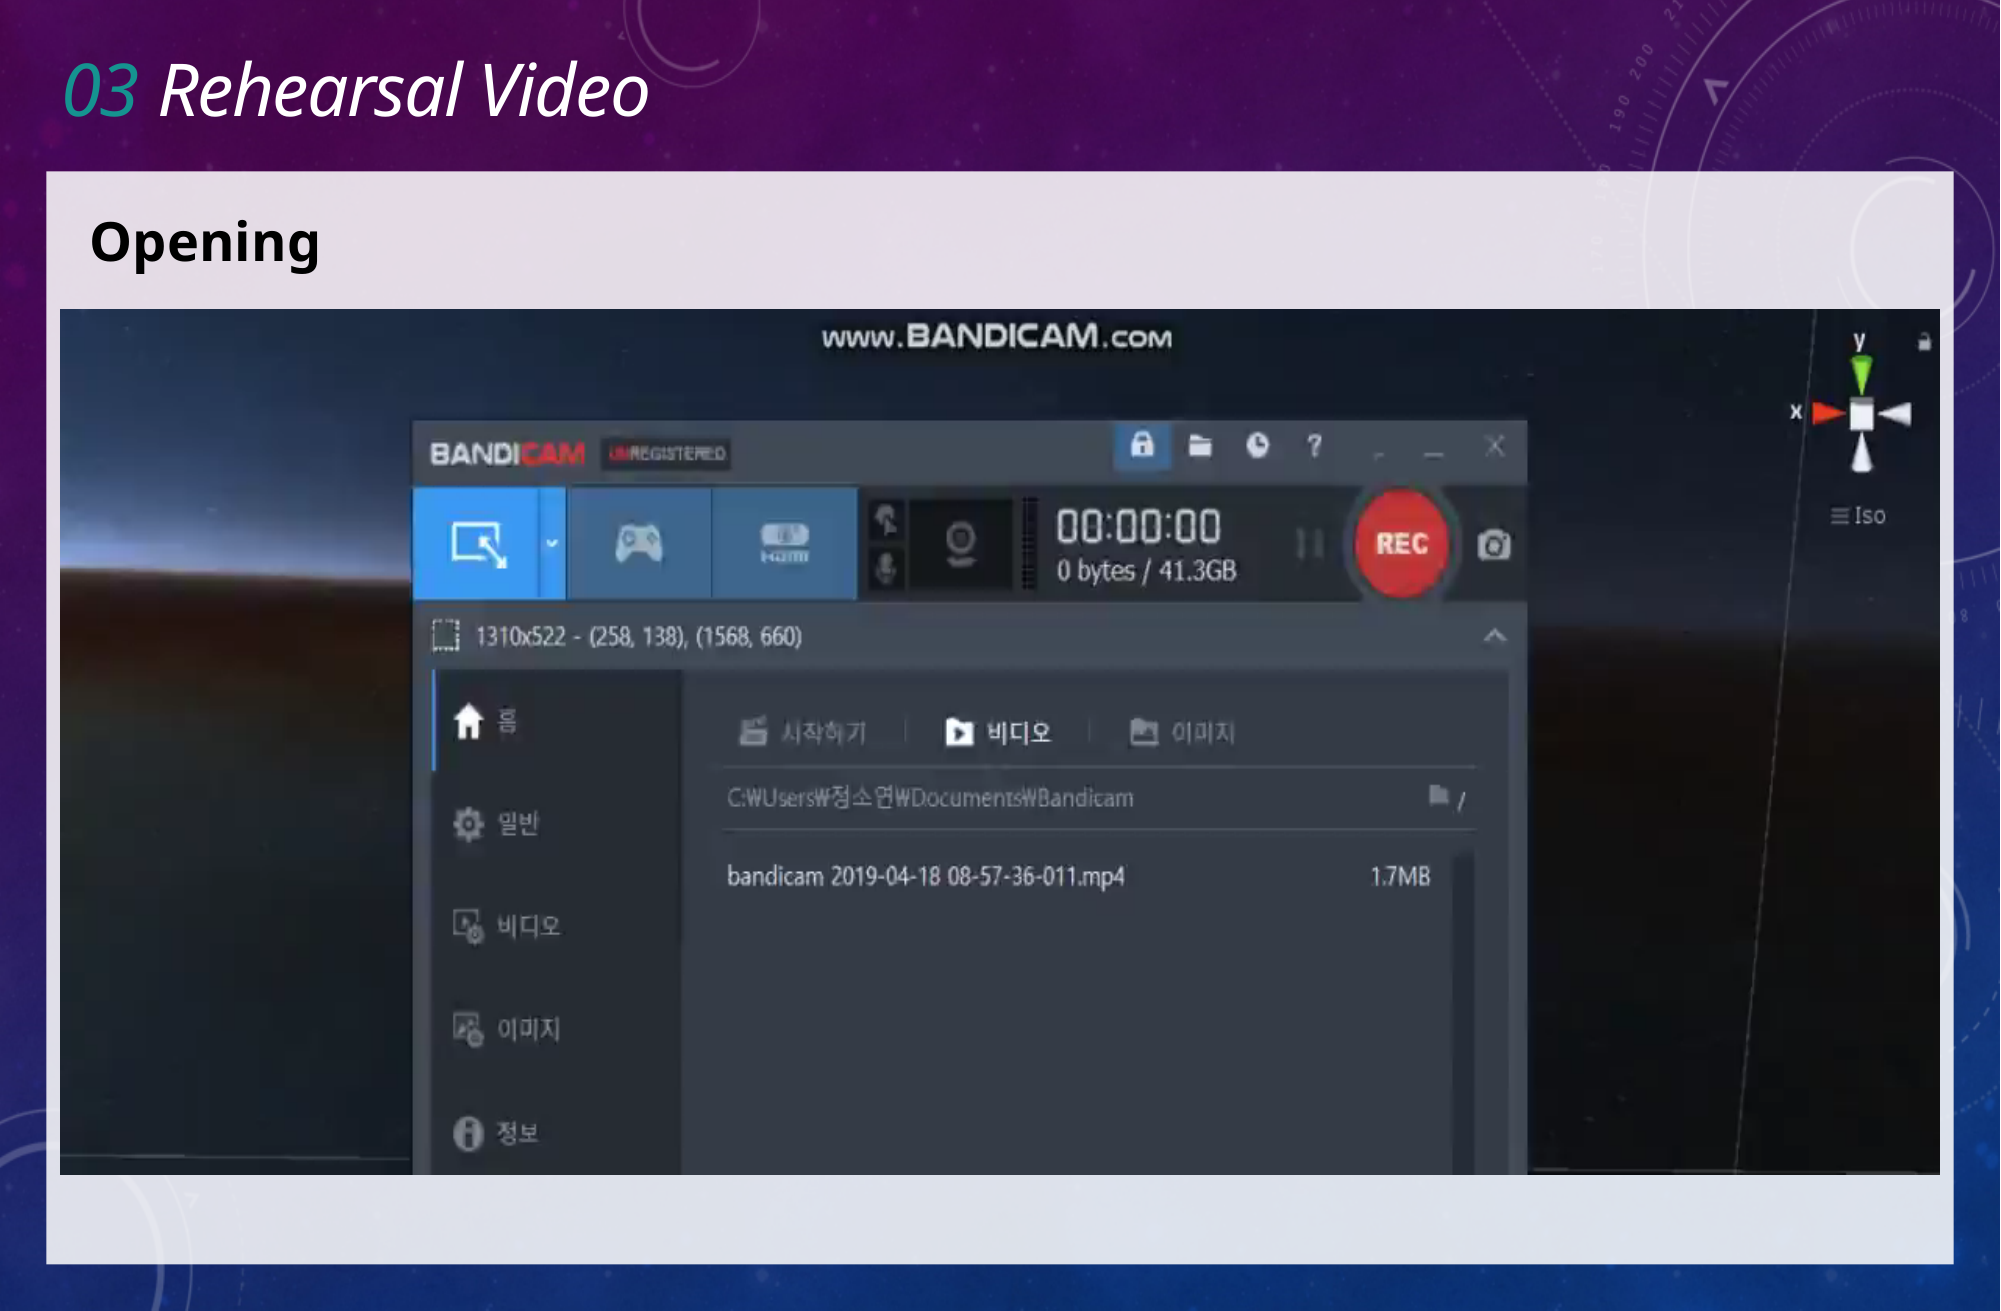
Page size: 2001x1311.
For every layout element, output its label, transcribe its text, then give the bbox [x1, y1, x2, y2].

text_box 03 Rehearsal Video [46, 46, 1709, 158]
text_box Opening [74, 199, 686, 280]
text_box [59, 309, 1941, 1176]
text_box [45, 170, 1955, 1265]
picture [0, 0, 2000, 1311]
